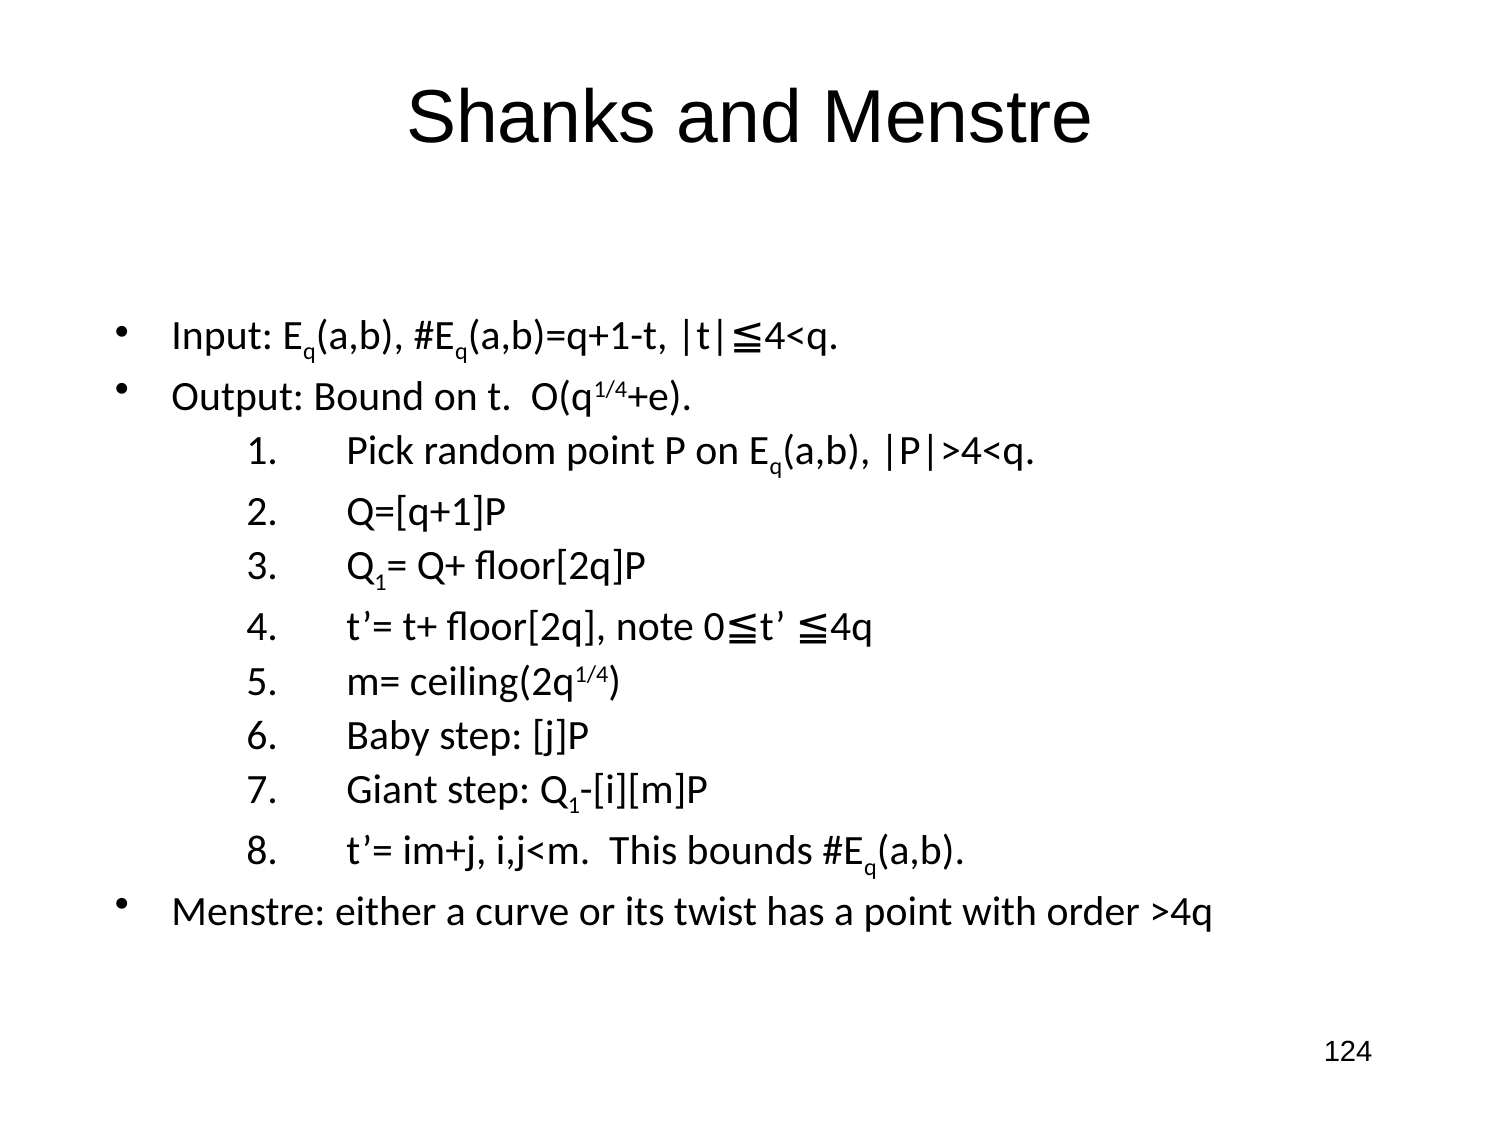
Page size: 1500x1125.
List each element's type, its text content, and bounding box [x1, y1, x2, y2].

list Input: Eq(a,b), #Eq(a,b)=q+1-t, |t|≦4<q. Output: Bound on t. O(q1/4+e). Pick random point P on Eq(a,b), |P|>4<q. Q=[q+1]P Q1= Q+ floor[2q]P t’= t+ floor[2q], note 0≦t’ ≦4q m= ceiling(2q1/4) Baby step: [j]P Giant step: Q1-[i][m]P t’= im+j, i,j<m. This bounds #Eq(a,b). Menstre: either a curve or its twist has a point with order >4q [99, 299, 1401, 1013]
title Shanks and Menstre [112, 62, 1388, 163]
slide_number 124 [1074, 1024, 1388, 1101]
